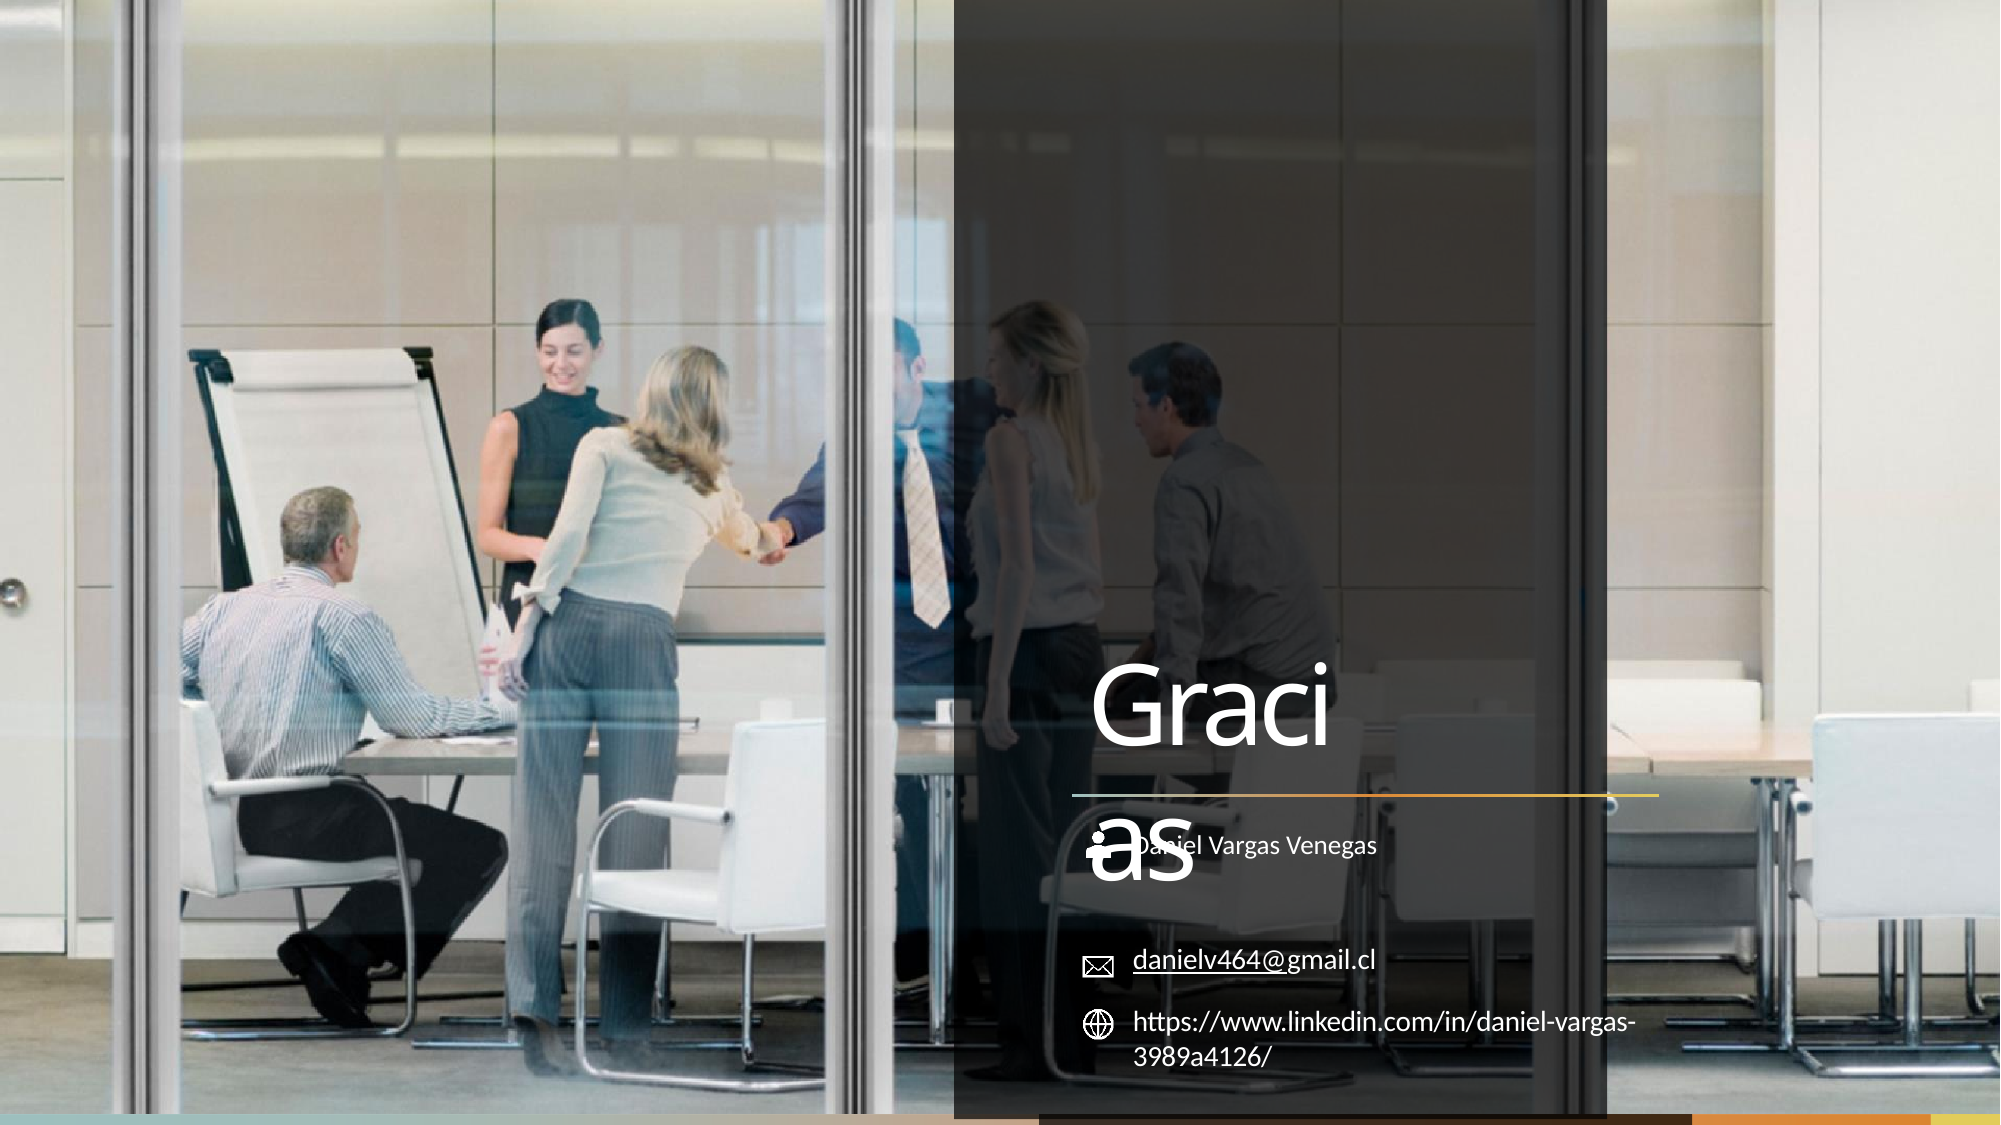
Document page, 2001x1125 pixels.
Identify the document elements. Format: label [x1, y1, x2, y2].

text_box [1072, 793, 1659, 1043]
text_box [0, 0, 2000, 1125]
